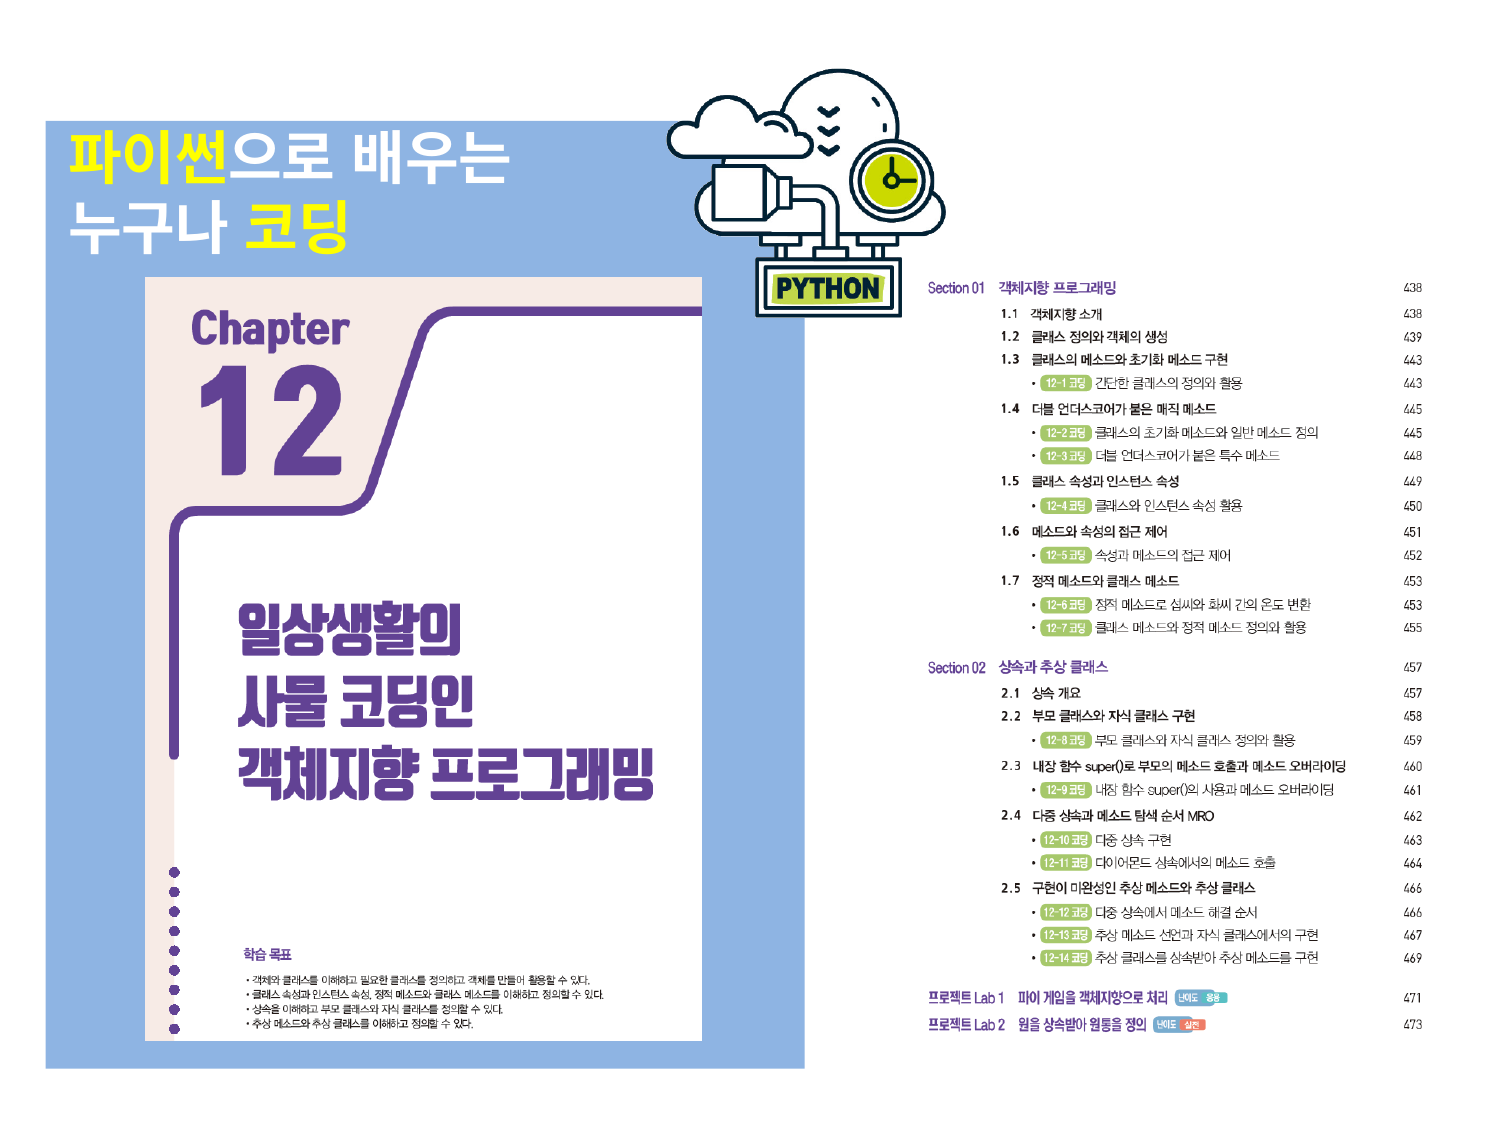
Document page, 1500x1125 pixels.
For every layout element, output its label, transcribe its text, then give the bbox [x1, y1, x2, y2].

picture [145, 59, 1439, 1041]
text_box [43, 119, 807, 1071]
text_box 파이썬으로 배우는 누구나 코딩 [53, 113, 644, 272]
